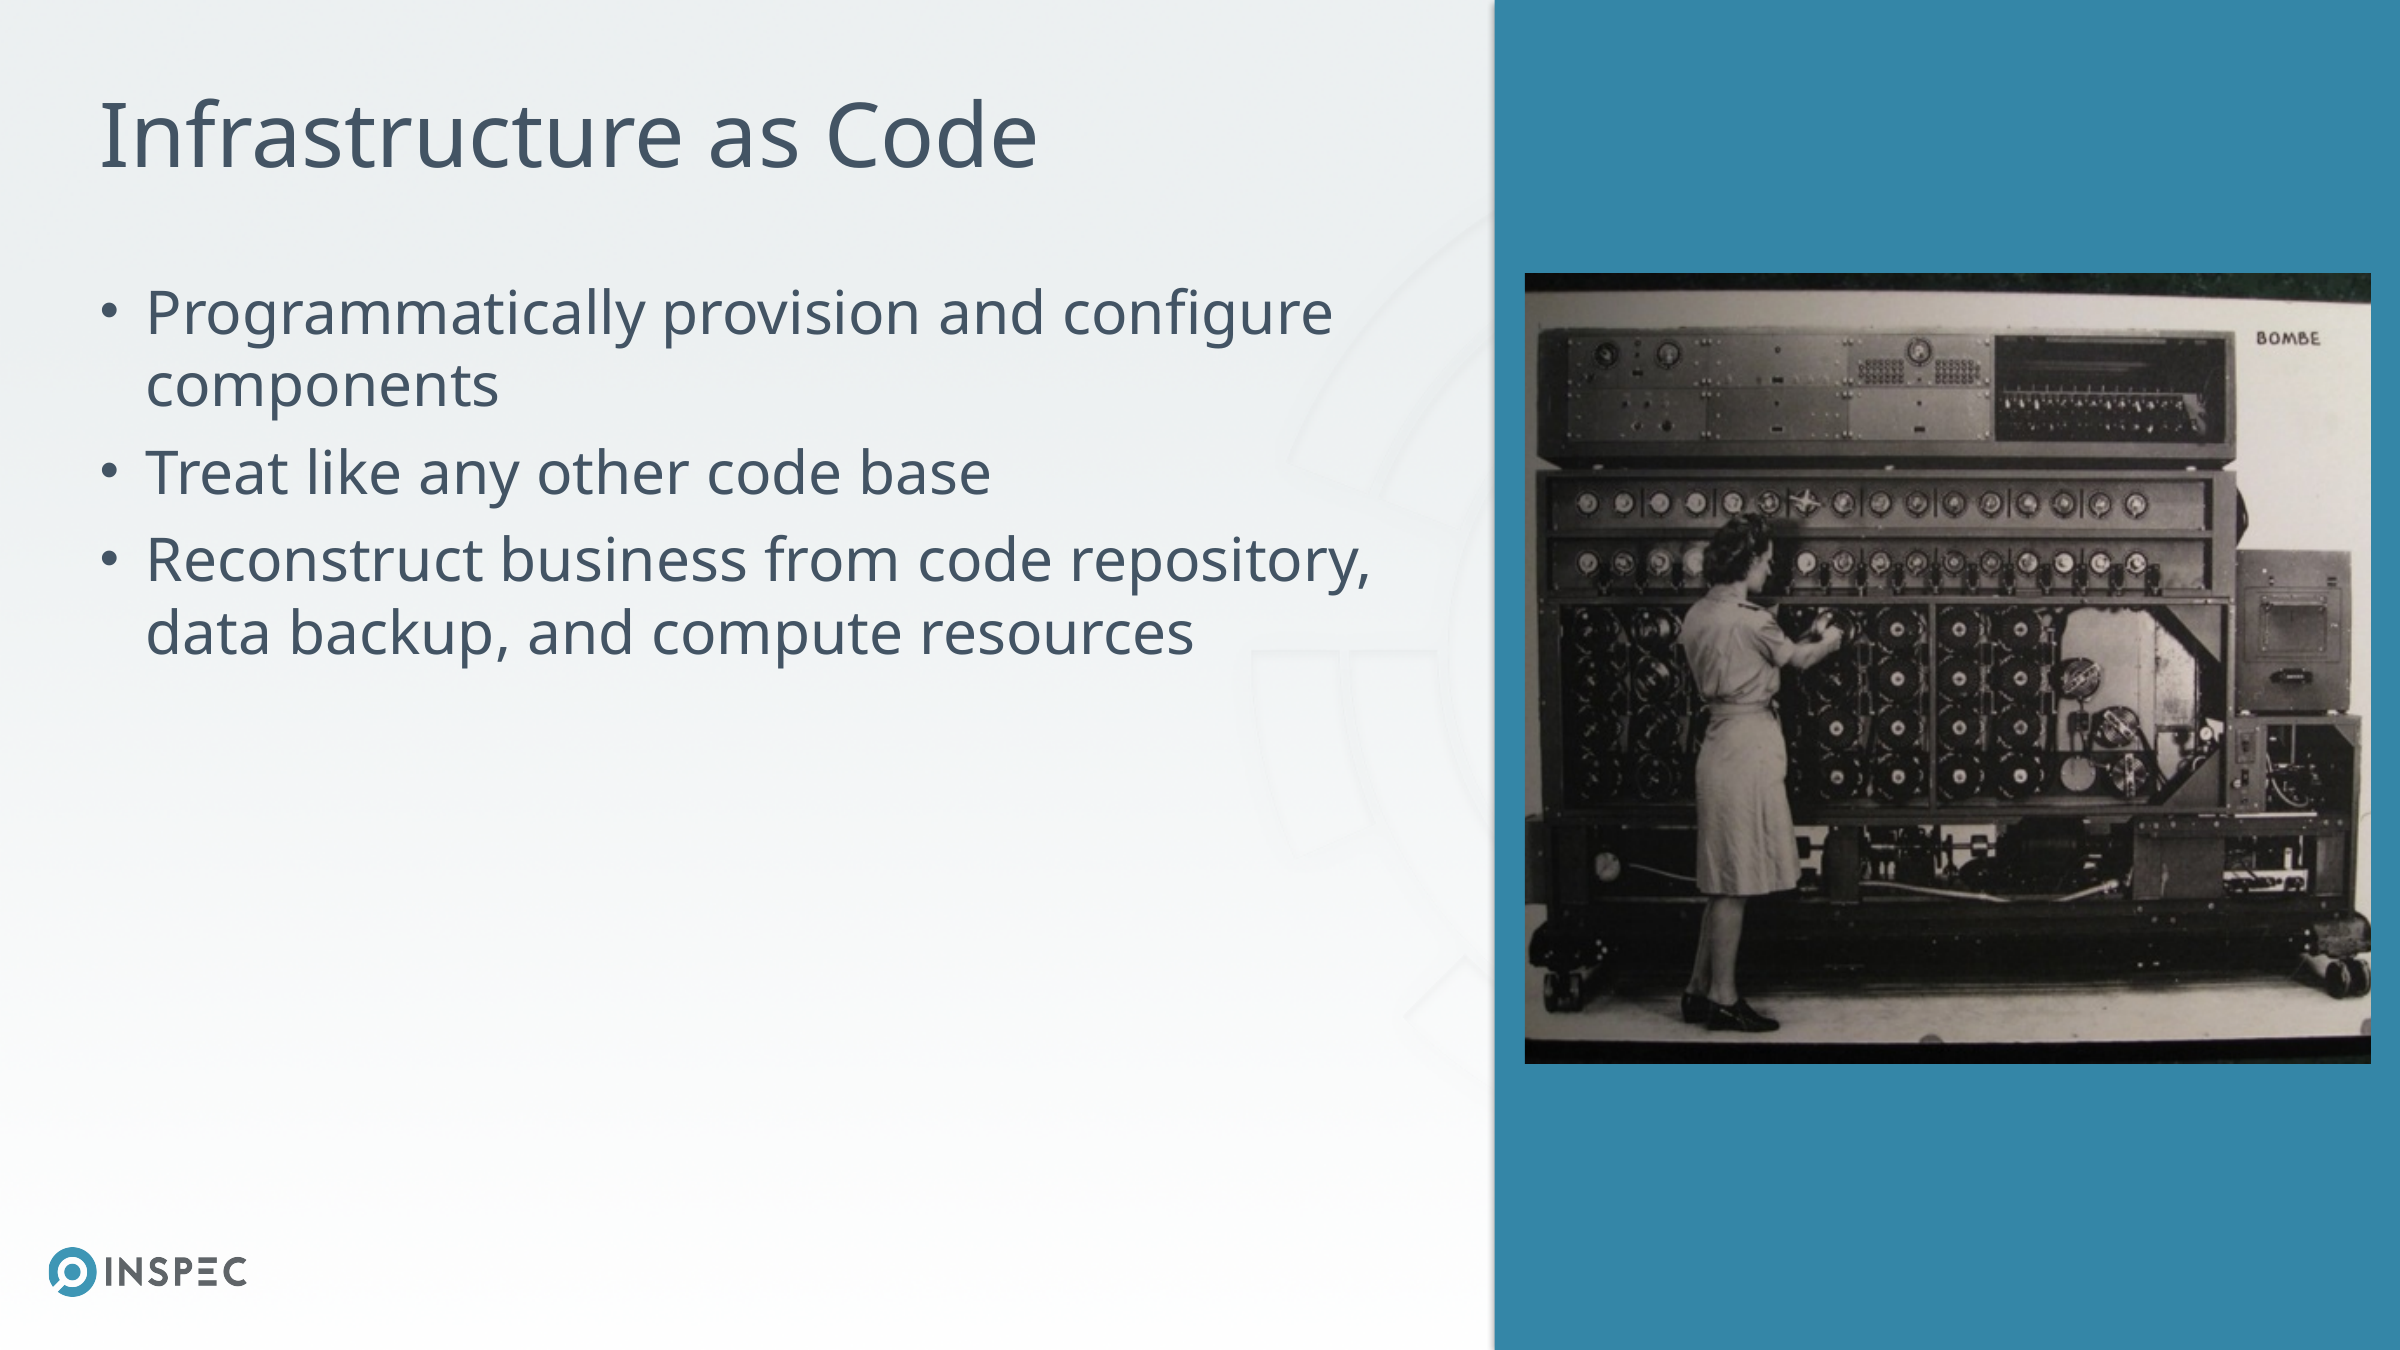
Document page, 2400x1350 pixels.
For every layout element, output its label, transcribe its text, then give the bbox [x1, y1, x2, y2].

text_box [1524, 273, 2372, 1064]
title Infrastructure as Code [99, 90, 1377, 190]
list Programmatically provision and configure components Treat like any other code base Reconstruct business from code repository, data backup, and compute resources [99, 274, 1377, 1064]
picture [0, 0, 1494, 1350]
